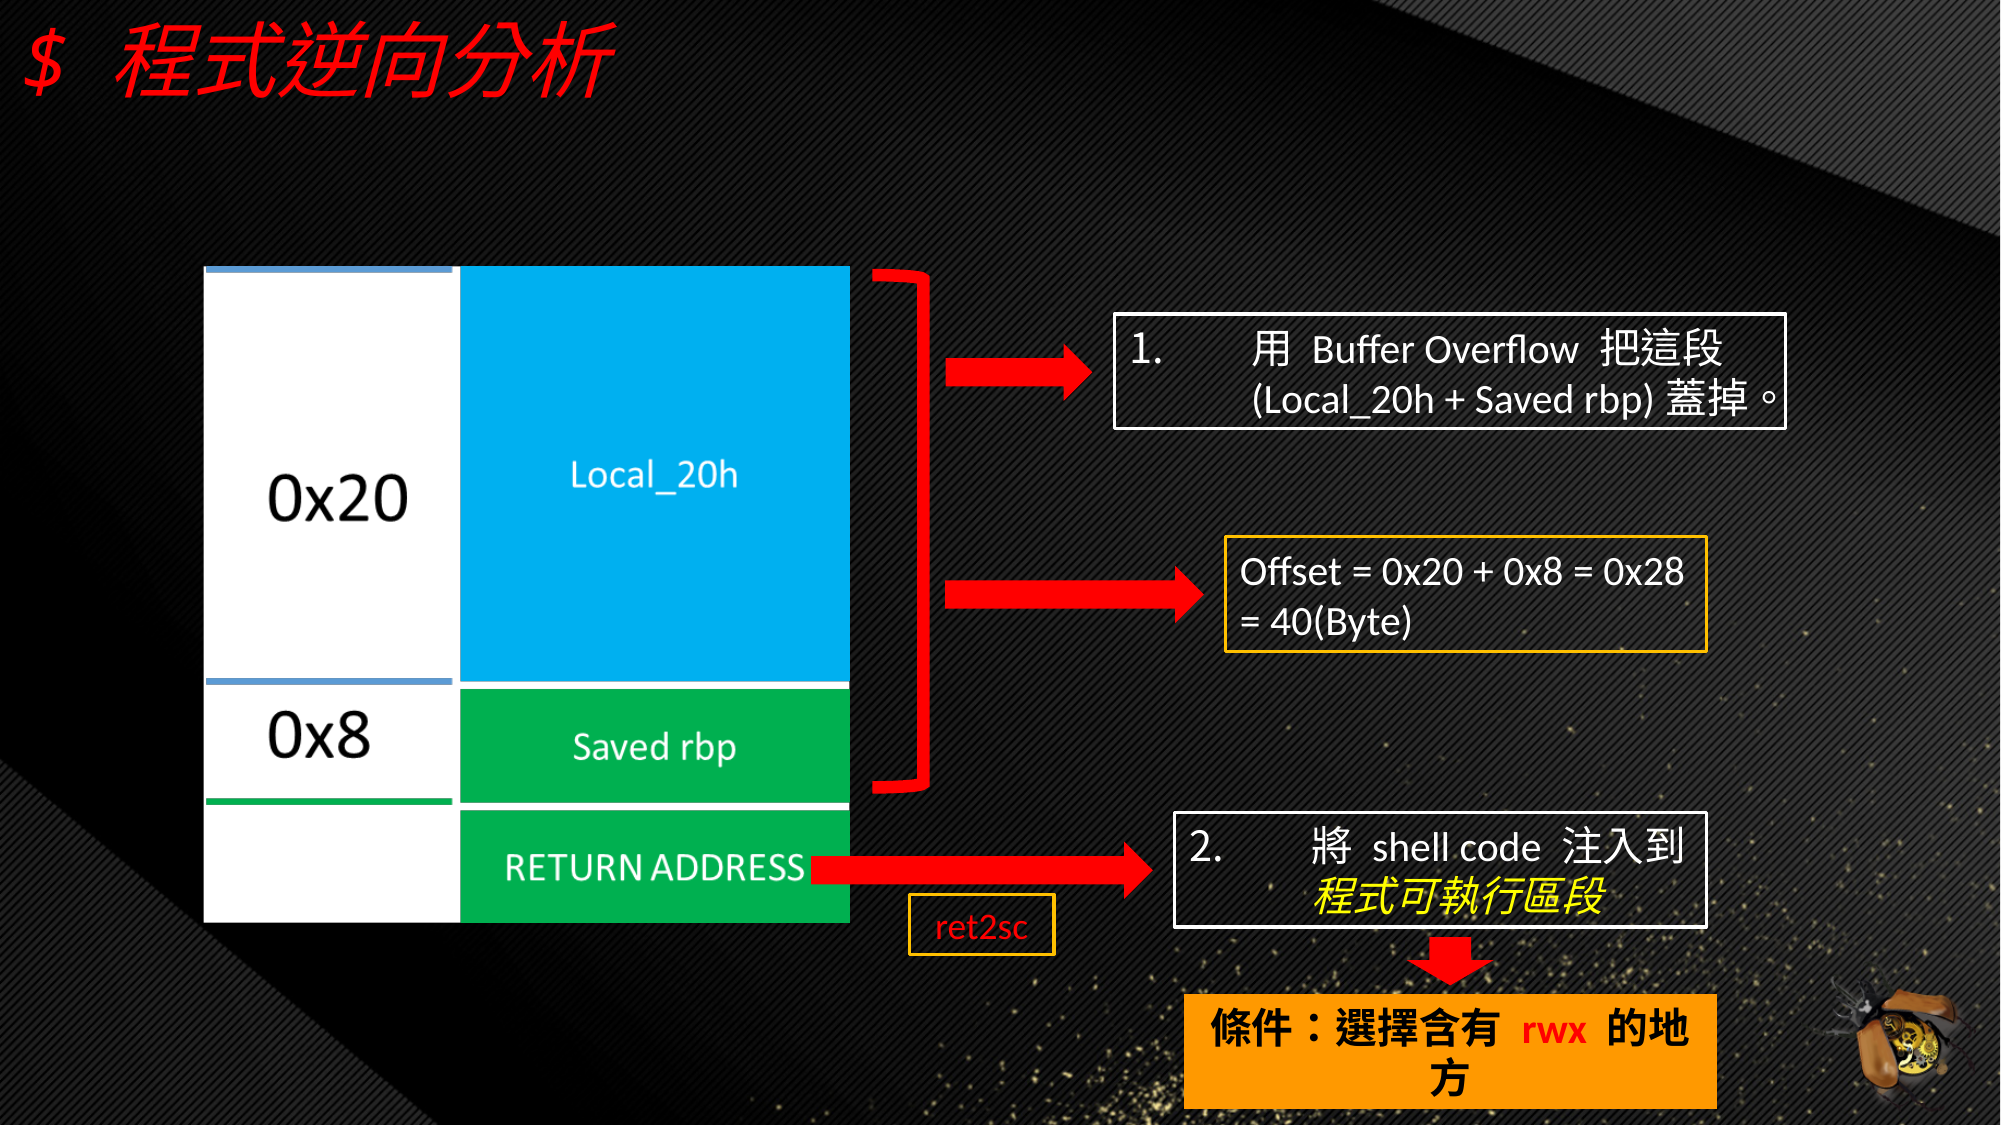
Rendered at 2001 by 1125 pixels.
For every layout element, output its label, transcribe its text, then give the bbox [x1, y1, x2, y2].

text_box [872, 274, 924, 788]
text_box $ 程式逆向分析 [0, 0, 632, 129]
text_box ret2sc [909, 894, 1054, 955]
picture [0, 0, 2001, 1125]
text_box 用 Buffer Overflow 把這段(Local_20h + Saved rbp)蓋掉。 [1114, 314, 1786, 429]
text_box [945, 343, 1093, 401]
text_box [1406, 937, 1494, 986]
text_box [850, 841, 1153, 900]
text_box 條件：選擇含有 rwx 的地方 [1184, 994, 1717, 1109]
text_box 將 shell code 注入到程式可執行區段 [1174, 812, 1707, 928]
text_box [945, 565, 1204, 624]
text_box Offset = 0x20 + 0x8 = 0x28 = 40(Byte) [1225, 536, 1707, 652]
